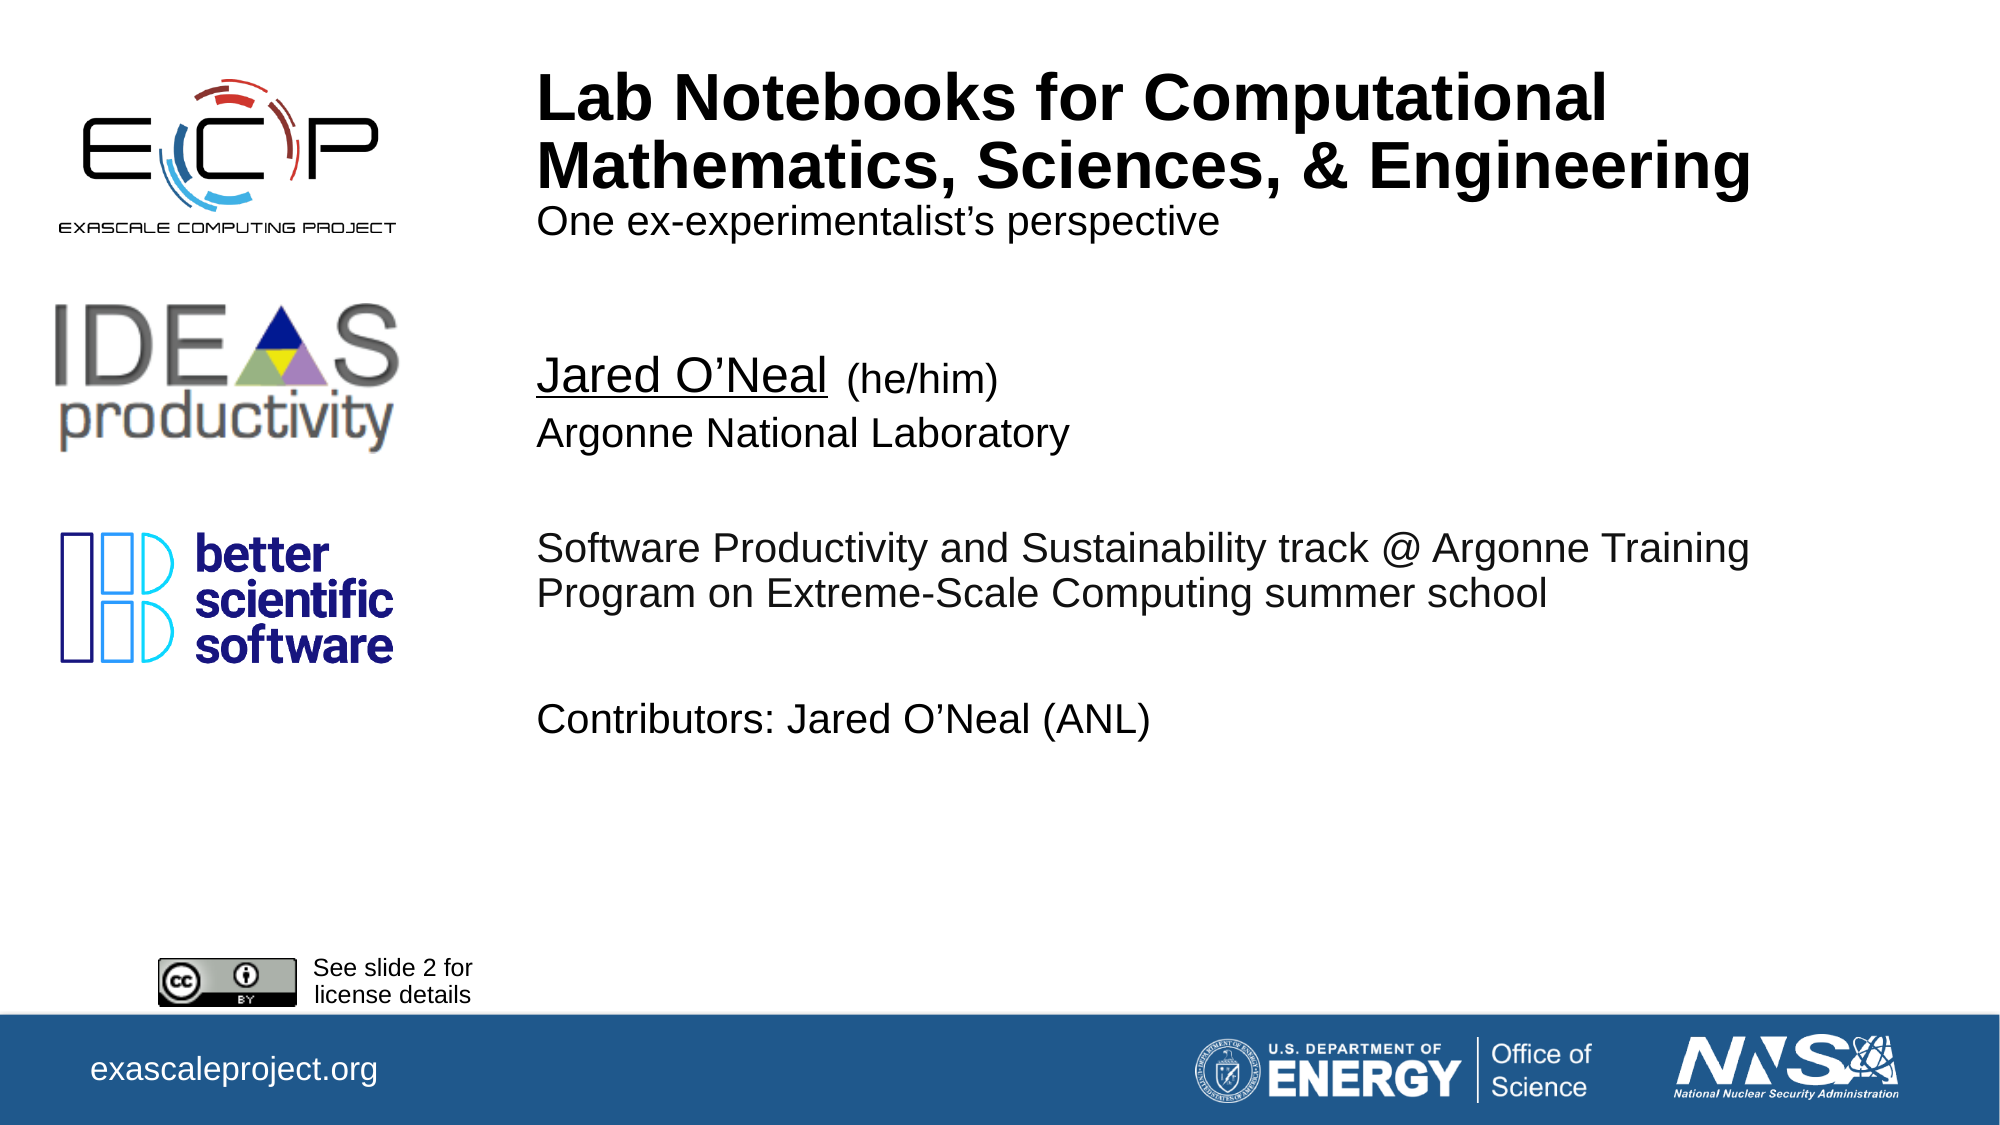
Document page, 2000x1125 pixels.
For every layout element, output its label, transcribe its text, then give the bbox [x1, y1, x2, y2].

picture [54, 523, 401, 672]
picture [54, 303, 401, 454]
picture [158, 958, 297, 1007]
list (he/him) [830, 349, 1109, 403]
picture [1673, 1034, 1899, 1106]
title Lab Notebooks for Computational Mathematics, Sciences, & Engineering One ex-experimentalist’s perspective [521, 82, 1882, 252]
list Argonne National Laboratory [520, 403, 1882, 465]
list Software Productivity and Sustainability track @ Argonne Training Program on Extreme-Scale Computing summer school [520, 518, 1882, 625]
list Jared O’Neal [520, 341, 847, 403]
picture [1195, 1037, 1592, 1103]
picture [59, 79, 396, 233]
list Contributors: Jared O’Neal (ANL) [520, 689, 1882, 751]
